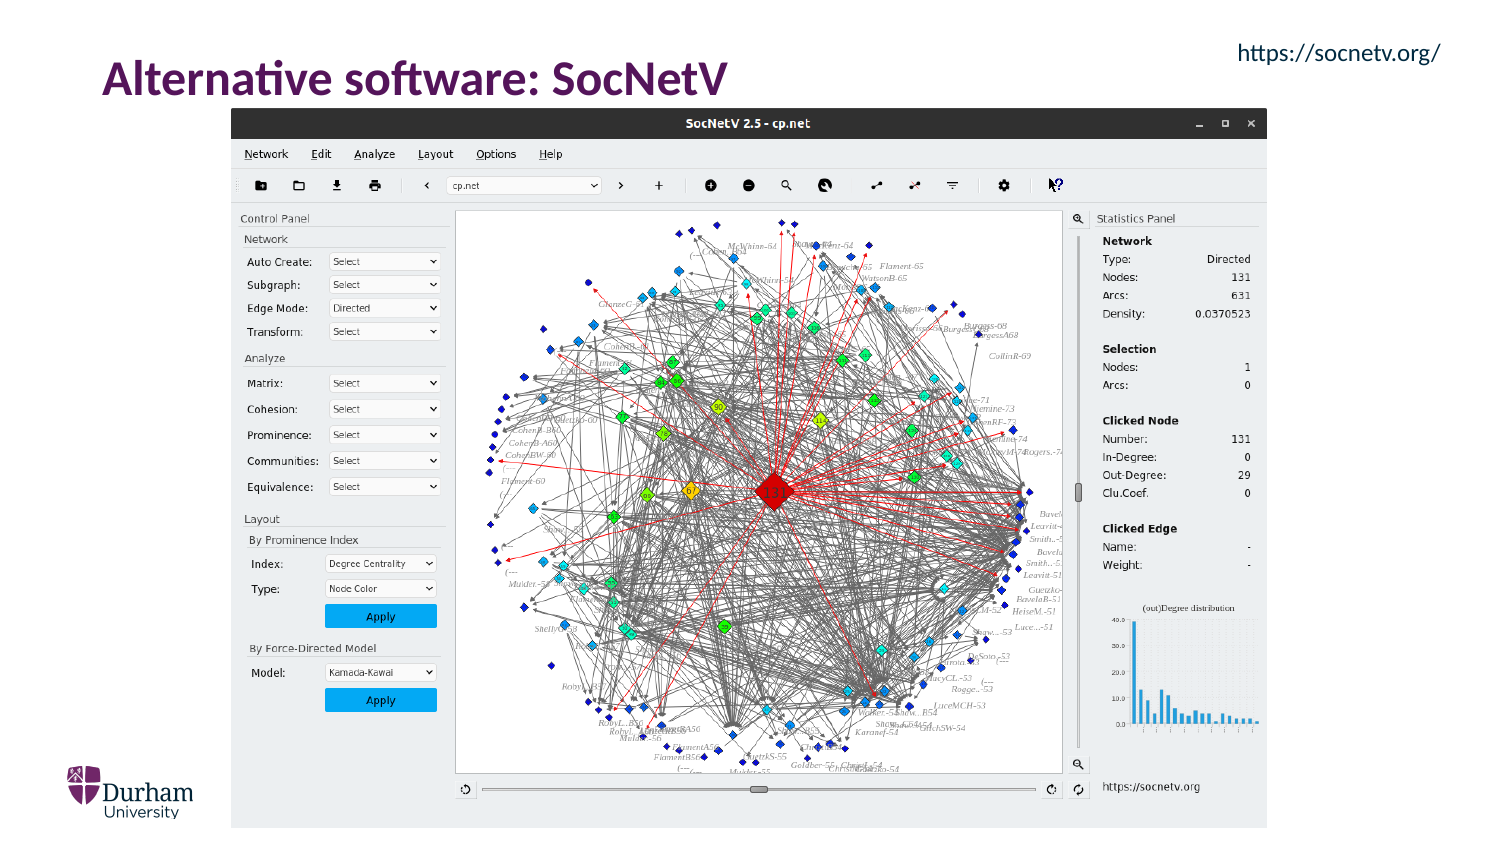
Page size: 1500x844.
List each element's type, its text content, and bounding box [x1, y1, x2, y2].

title Alternative software: SocNetV [101, 45, 1399, 187]
text_box https://socnetv.org/ [1222, 28, 1488, 74]
picture [225, 102, 1274, 836]
